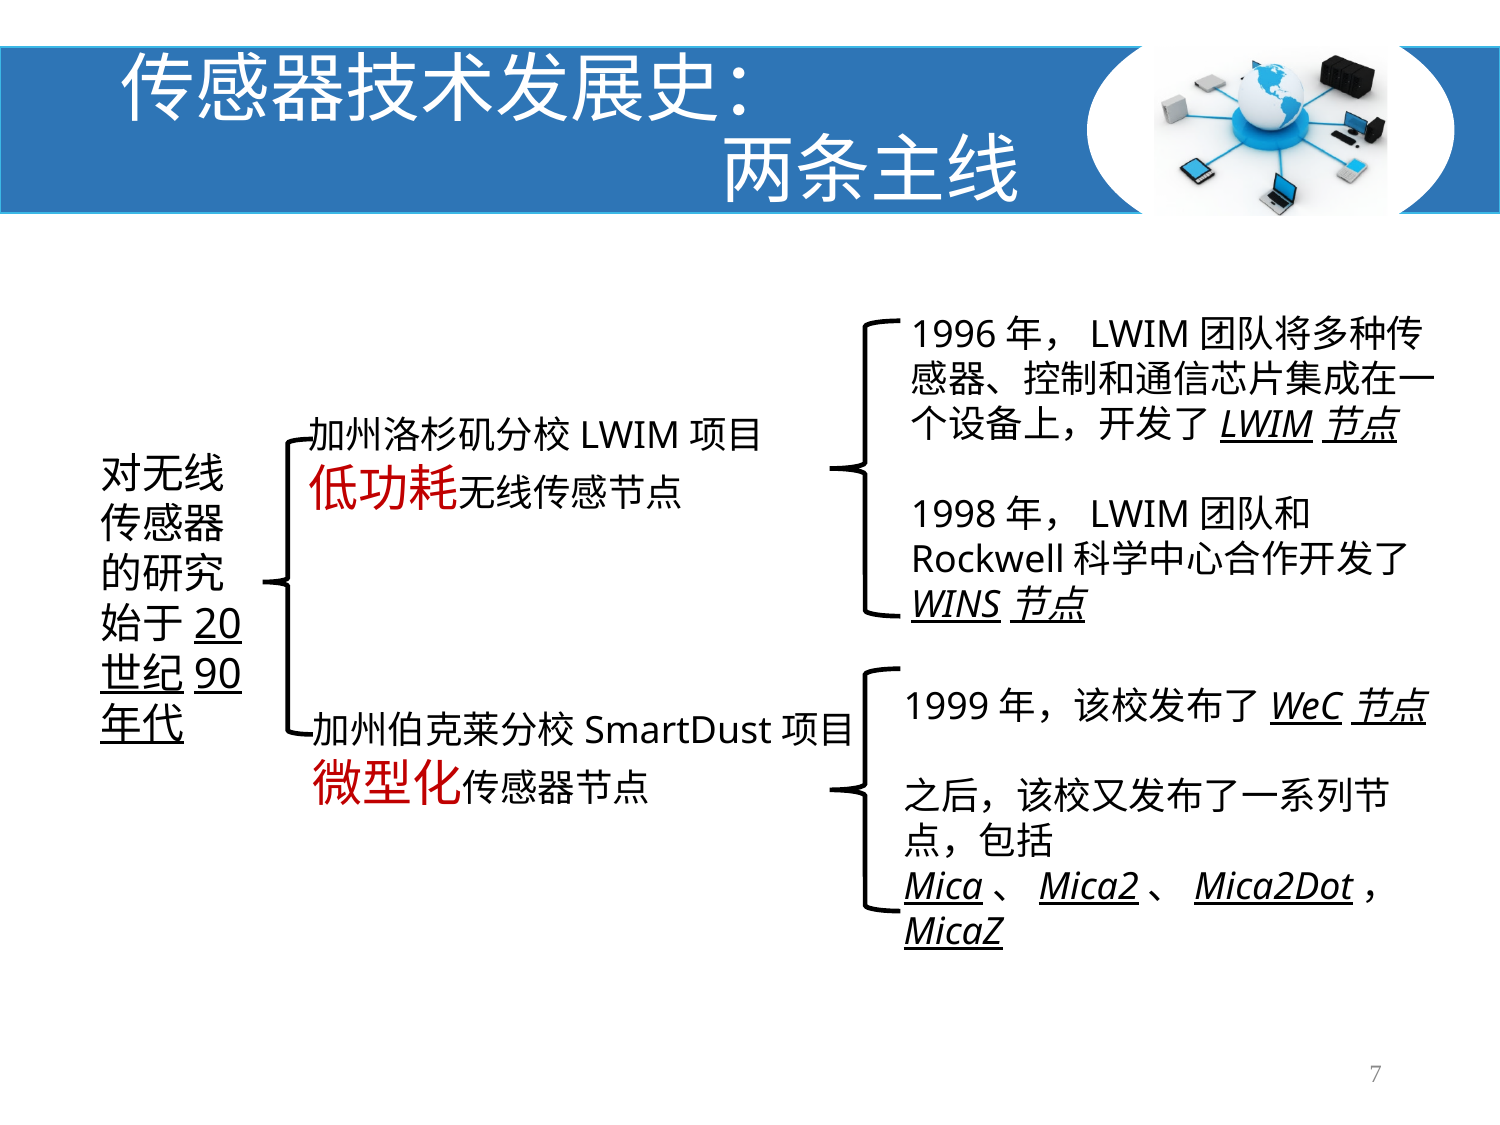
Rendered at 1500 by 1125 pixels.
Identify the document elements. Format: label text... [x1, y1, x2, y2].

text_box [829, 668, 901, 912]
text_box 加州洛杉矶分校LWIM项目 低功耗无线传感节点 [293, 403, 780, 524]
picture [1154, 46, 1388, 216]
slide_number 7 [1059, 1042, 1397, 1103]
text_box 1999年，该校发布了WeC节点 之后，该校又发布了一系列节点，包括Mica、Mica2、Mica2Dot，MicaZ [888, 674, 1447, 960]
text_box [263, 440, 313, 735]
title 传感器技术发展史： 两条主线 [105, 50, 1060, 214]
text_box 1996年，LWIM团队将多种传感器、控制和通信芯片集成在一个设备上，开发了LWIM节点 1998年，LWIM团队和Rockwell科学中心合作开发了WINS节点 [820, 302, 1459, 633]
text_box 加州伯克莱分校SmartDust项目 微型化传感器节点 [298, 698, 864, 819]
text_box 对无线传感器的研究始于20世纪90年代 [85, 439, 263, 754]
